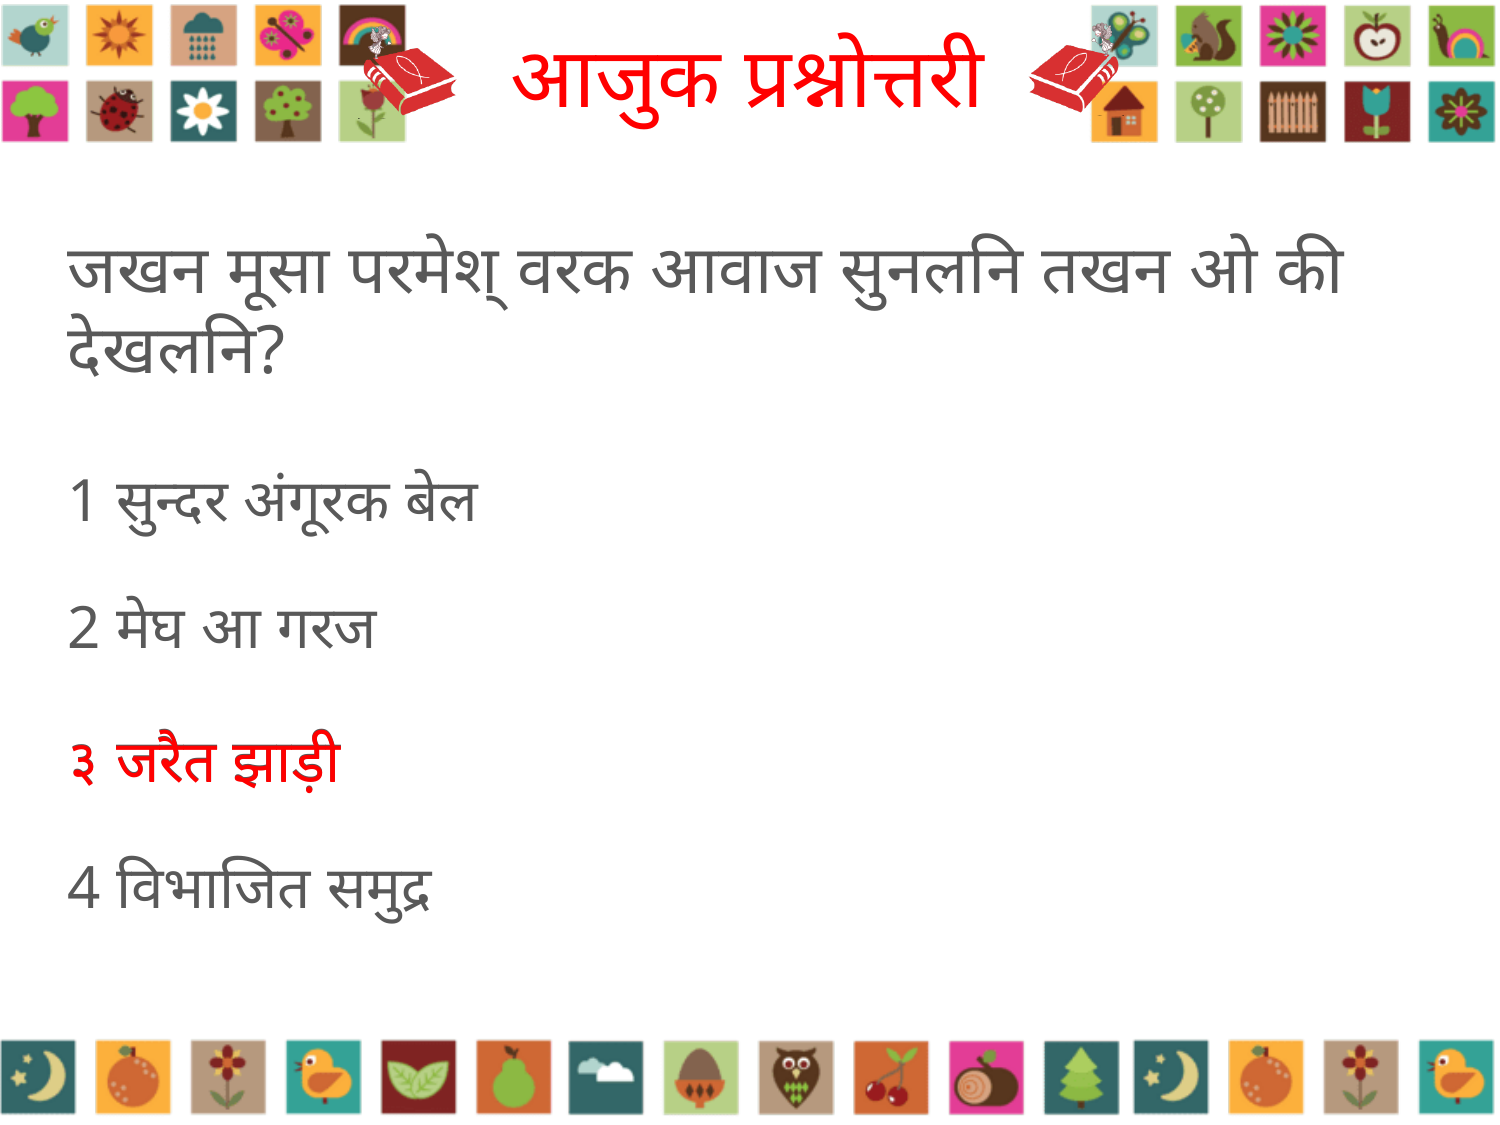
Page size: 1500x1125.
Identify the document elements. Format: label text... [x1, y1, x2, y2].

picture [996, 3, 1500, 150]
text_box ३ जरैत झाड़ी [53, 716, 1483, 802]
text_box आजुक प्रश्नोत्तरी [425, 16, 1078, 131]
text_box 4 विभाजित समुद्र [53, 842, 1483, 928]
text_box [0, 1028, 1500, 1118]
text_box 2 मेघ आ गरज [53, 582, 1436, 668]
picture [0, 3, 489, 150]
text_box जखन मूसा परमेश् वरक आवाज सुनलनि तखन ओ की देखलनि? [53, 219, 1436, 395]
text_box 1 सुन्दर अंगूरक बेल [53, 456, 1436, 541]
